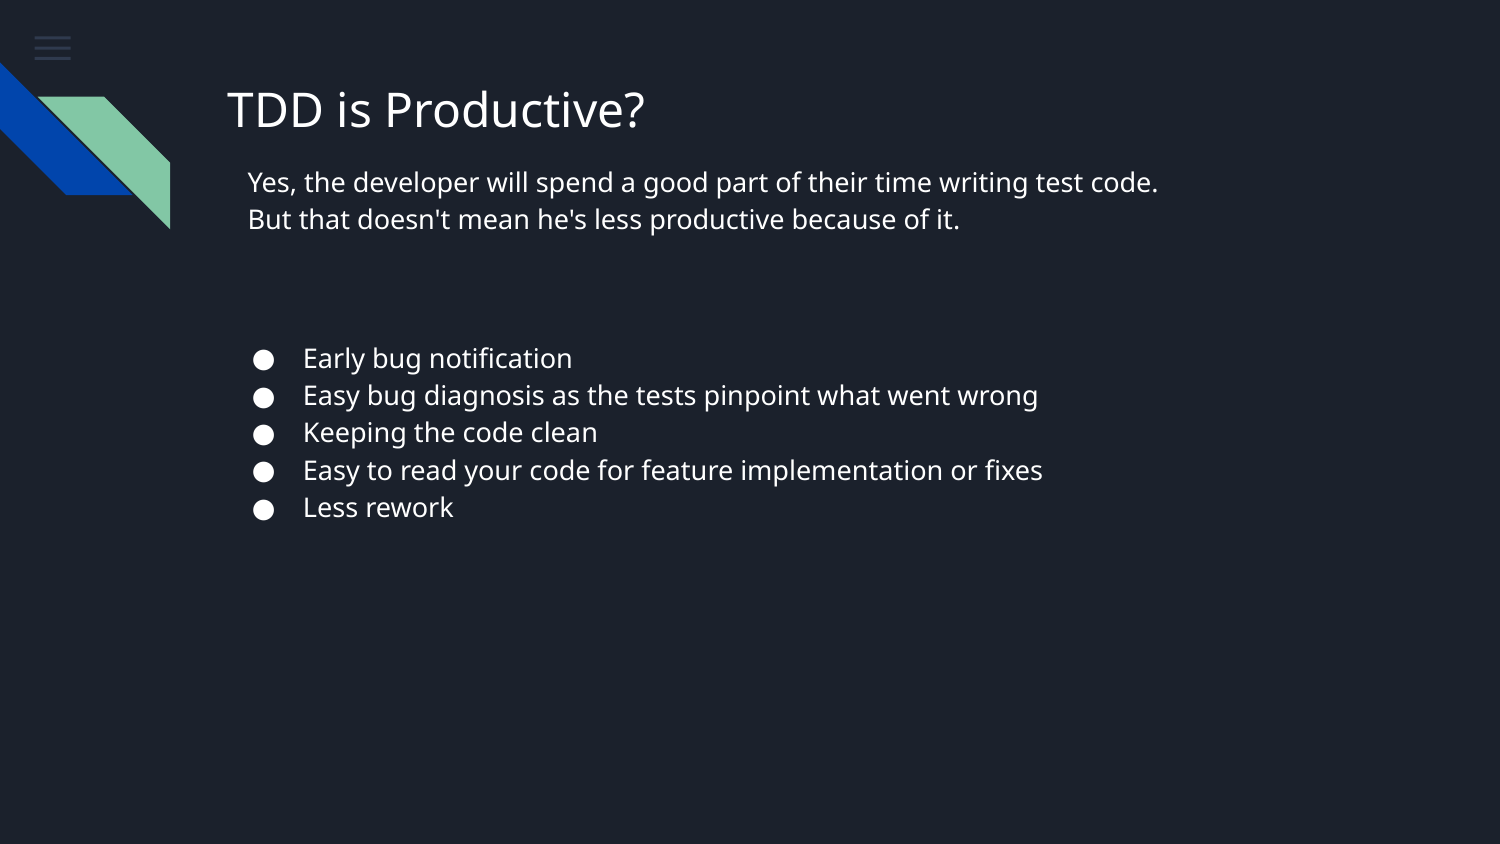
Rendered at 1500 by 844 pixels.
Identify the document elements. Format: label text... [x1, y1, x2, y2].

list Yes, the developer will spend a good part of their time writing test code. But that doesn't mean he's less productive because of it. [232, 145, 1197, 279]
title TDD is Productive? [212, 64, 1392, 215]
list Early bug notification Easy bug diagnosis as the tests pinpoint what went wrong Keeping the code clean Easy to read your code for feature implementation or fixes Less rework [212, 321, 1219, 621]
